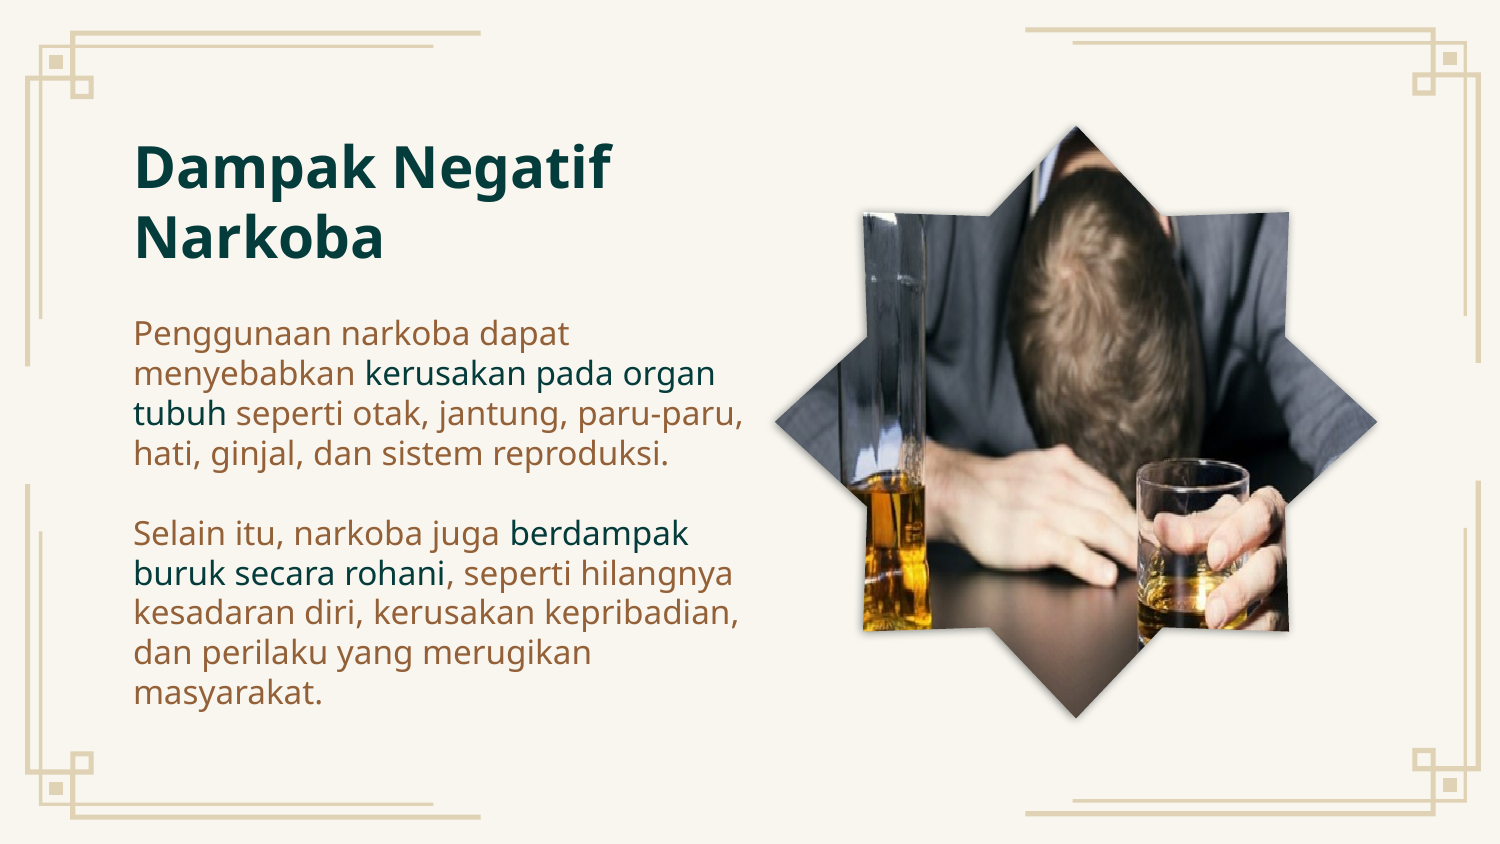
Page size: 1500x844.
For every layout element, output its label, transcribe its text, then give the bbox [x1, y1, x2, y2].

list Penggunaan narkoba dapat menyebabkan kerusakan pada organ tubuh seperti otak, jantung, paru-paru, hati, ginjal, dan sistem reproduksi. Selain itu, narkoba juga berdampak buruk secara rohani, seperti hilangnya kesadaran diri, kerusakan kepribadian, dan perilaku yang merugikan masyarakat. [118, 297, 774, 726]
picture [774, 125, 1378, 719]
title Dampak Negatif Narkoba [118, 118, 838, 283]
